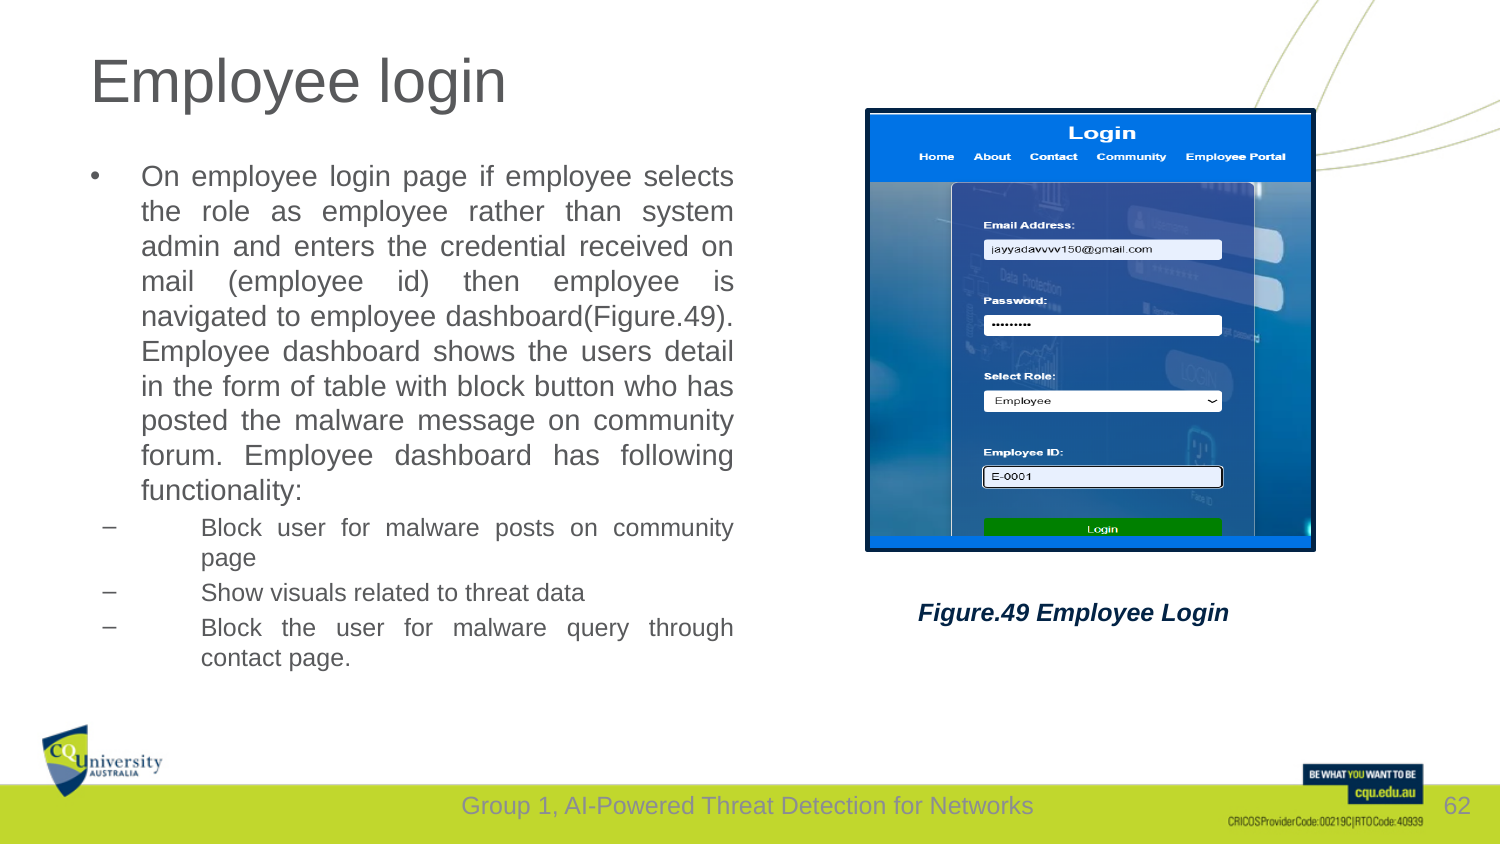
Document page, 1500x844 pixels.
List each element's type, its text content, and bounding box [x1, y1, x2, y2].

footer Group 1, AI-Powered Threat Detection for Networks [272, 782, 1136, 827]
text_box Figure.49 Employee Login [903, 589, 1370, 634]
picture [0, 0, 1500, 844]
list On employee login page if employee selects the role as employee rather than system admin and enters the credential received on mail (employee id) then employee is navigated to employee dashboard(Figure.49). Employee dashboard shows the users detail in the form of table with block button who has posted the malware message on community forum. Employee dashboard has following functionality: Block user for malware posts on community page Show visuals related to threat data Block the user for malware query through contact page. [75, 149, 750, 719]
slide_number 62 [1136, 782, 1487, 827]
title Employee login [75, 33, 1425, 123]
